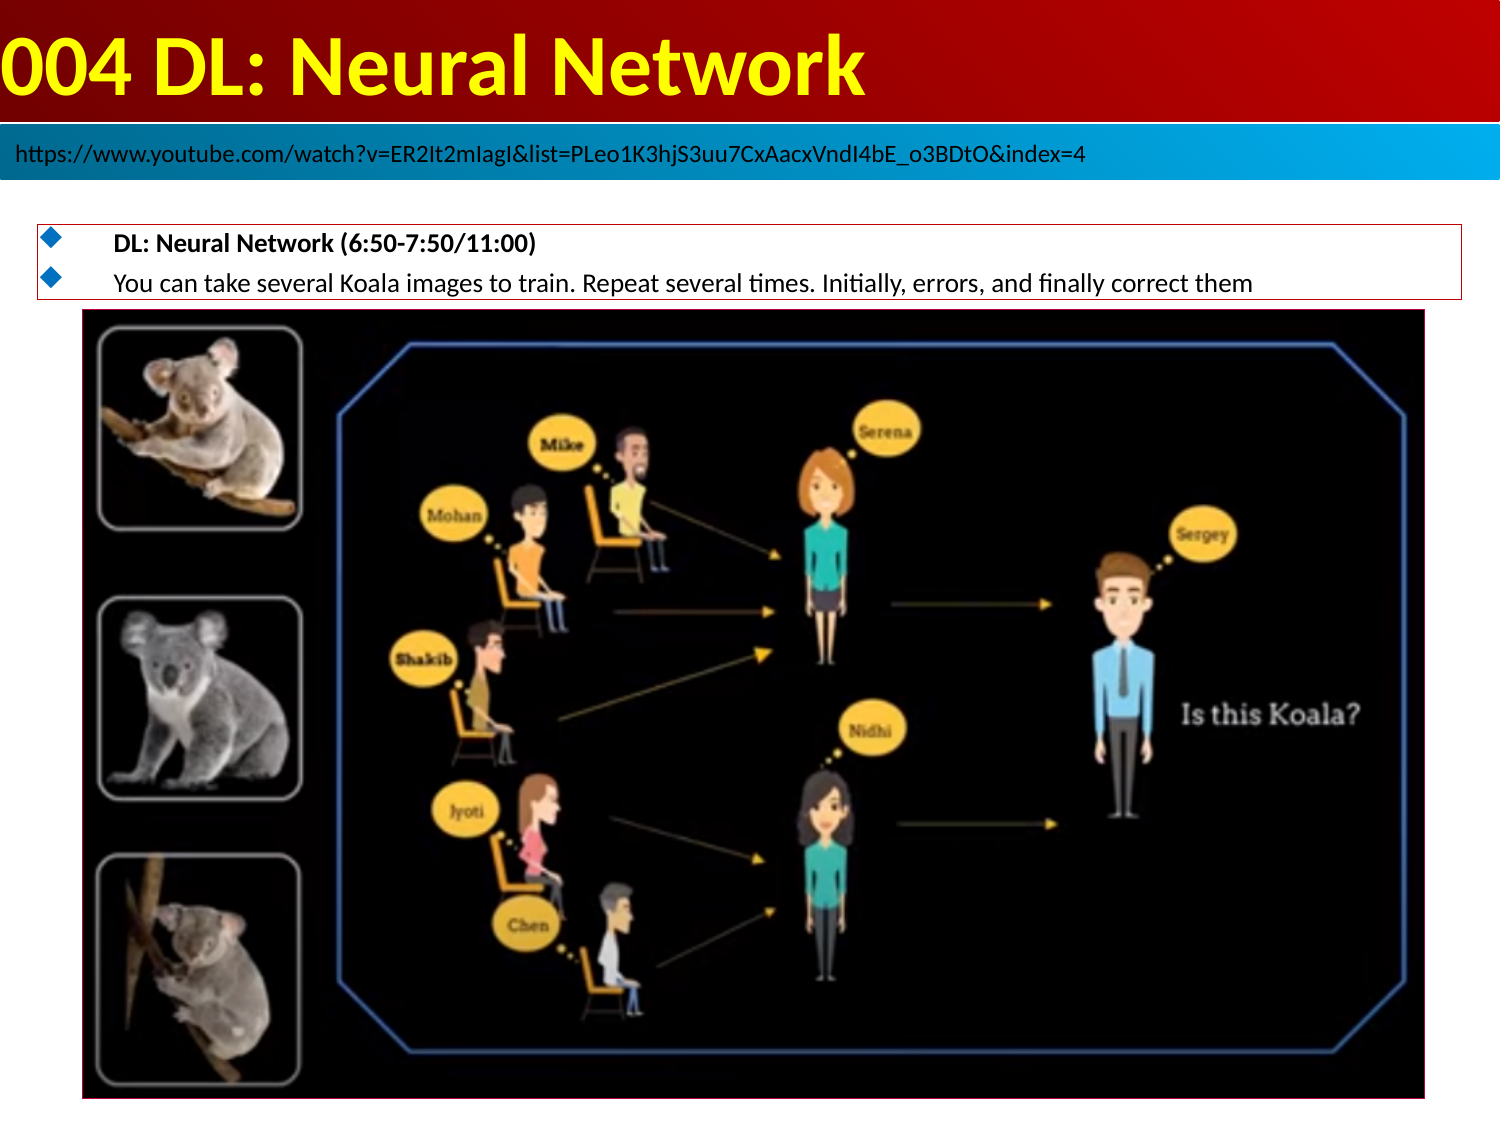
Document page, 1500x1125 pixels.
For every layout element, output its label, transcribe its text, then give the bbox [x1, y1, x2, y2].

text_box https://www.youtube.com/watch?v=ER2It2mIagI&list=PLeo1K3hjS3uu7CxAacxVndI4bE_o3BDtO&index=4 [0, 124, 1500, 180]
picture [81, 309, 1425, 1100]
subtitle DL: Neural Network (6:50-7:50/11:00) You can take several Koala images to train. Repeat several times. Initially, errors, and finally correct them [37, 224, 1462, 300]
title 004 DL: Neural Network [0, 0, 1500, 122]
